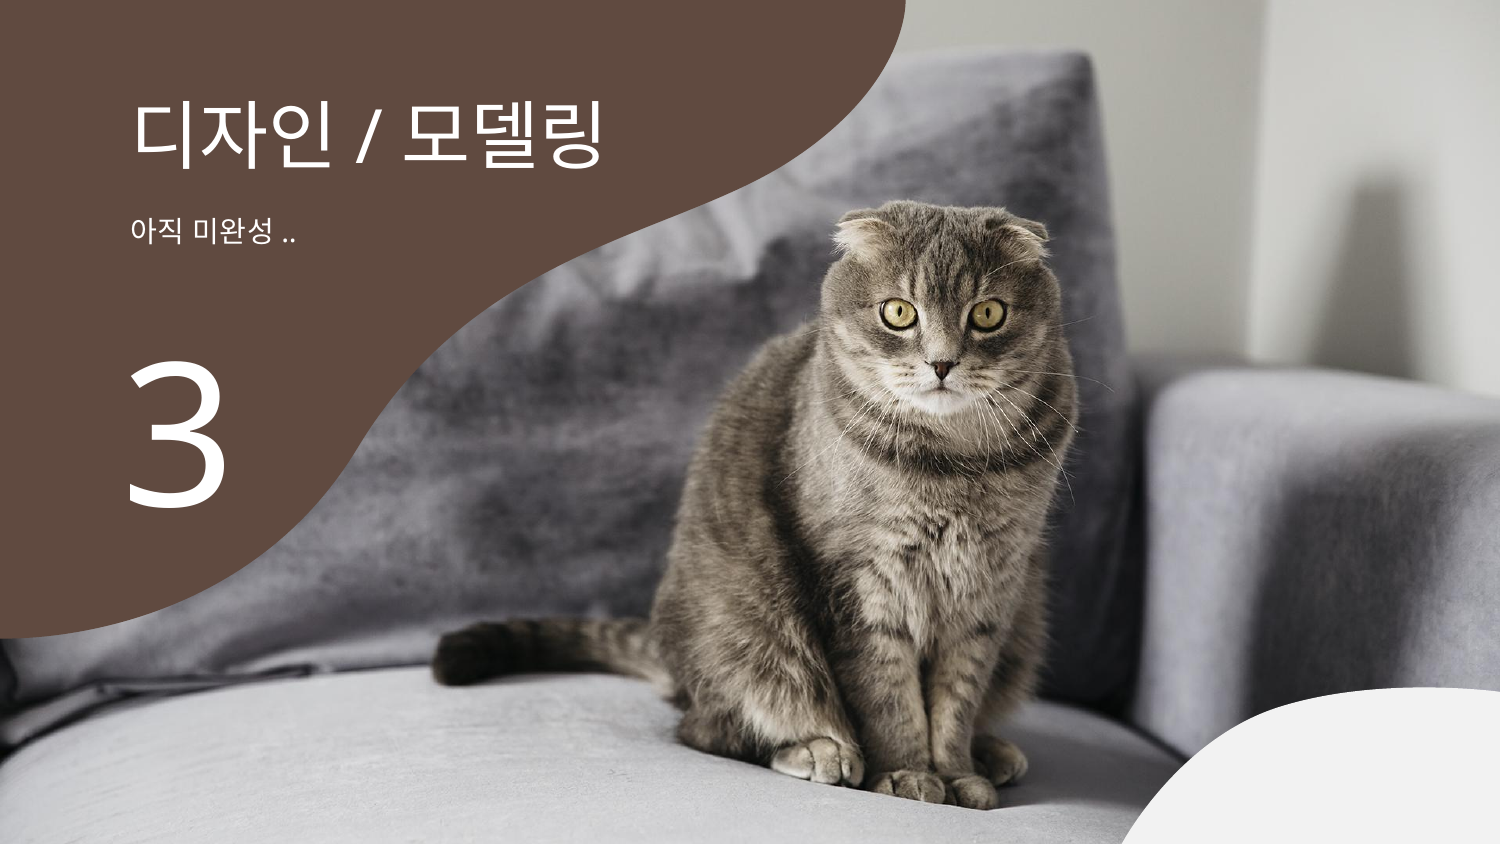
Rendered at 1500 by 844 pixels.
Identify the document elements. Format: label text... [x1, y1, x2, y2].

picture [0, 0, 1500, 844]
subtitle 아직 미완성.. [115, 192, 573, 332]
title 디자인/모델링 [115, 102, 916, 193]
text_box 3 [106, 421, 228, 560]
